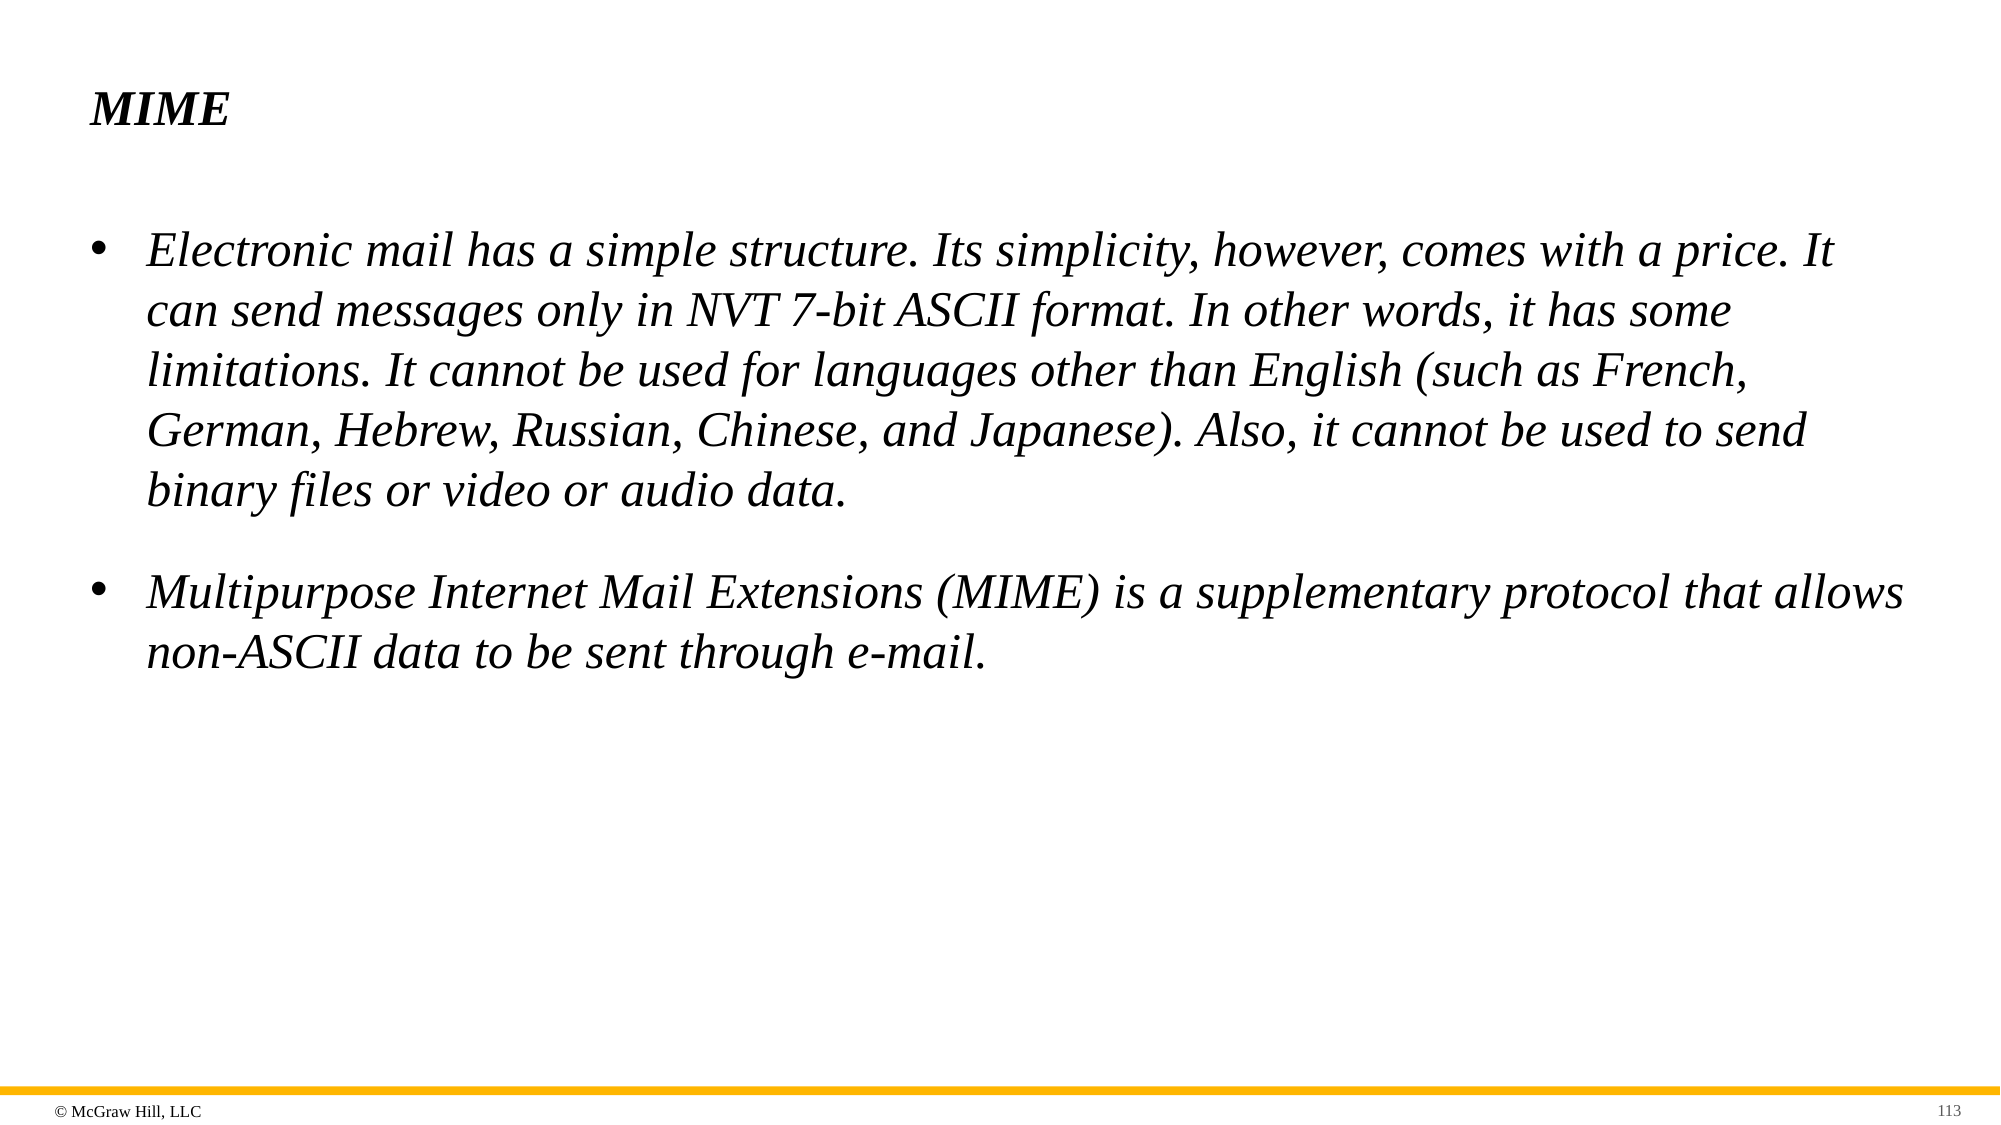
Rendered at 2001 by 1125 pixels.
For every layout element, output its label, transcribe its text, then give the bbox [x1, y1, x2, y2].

list Electronic mail has a simple structure. Its simplicity, however, comes with a price. It can send messages only in NVT 7-bit ASCII format. In other words, it has some limitations. It cannot be used for languages other than English (such as French, German, Hebrew, Russian, Chinese, and Japanese). Also, it cannot be used to send binary files or video or audio data. Multipurpose Internet Mail Extensions (MIME) is a supplementary protocol that allows non-ASCII data to be sent through e-mail. [75, 209, 1925, 1026]
title MIME [75, 50, 1925, 162]
slide_number 113 [1891, 1096, 1970, 1123]
